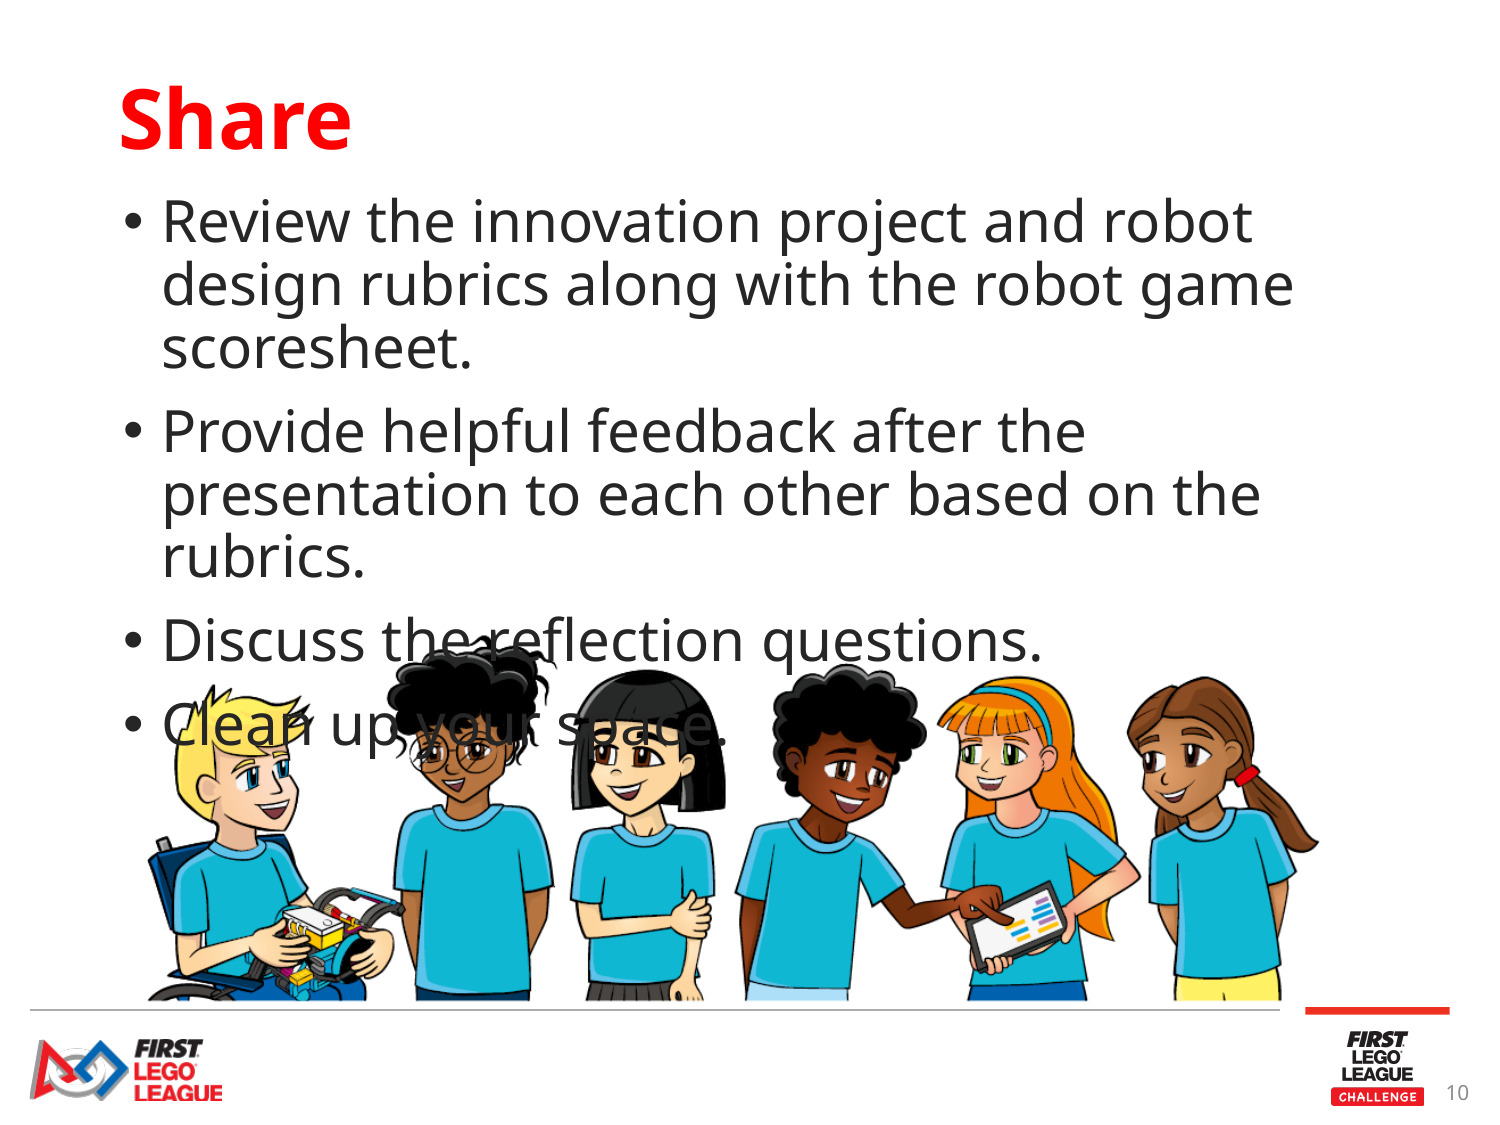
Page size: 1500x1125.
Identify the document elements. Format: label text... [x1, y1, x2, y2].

list Review the innovation project and robot design rubrics along with the robot game scoresheet. Provide helpful feedback after the presentation to each other based on the rubrics. Discuss the reflection questions. Clean up your space. [108, 184, 1403, 681]
picture [131, 631, 1326, 1007]
title Share [103, 59, 1397, 185]
slide_number 10 [1425, 1076, 1484, 1111]
